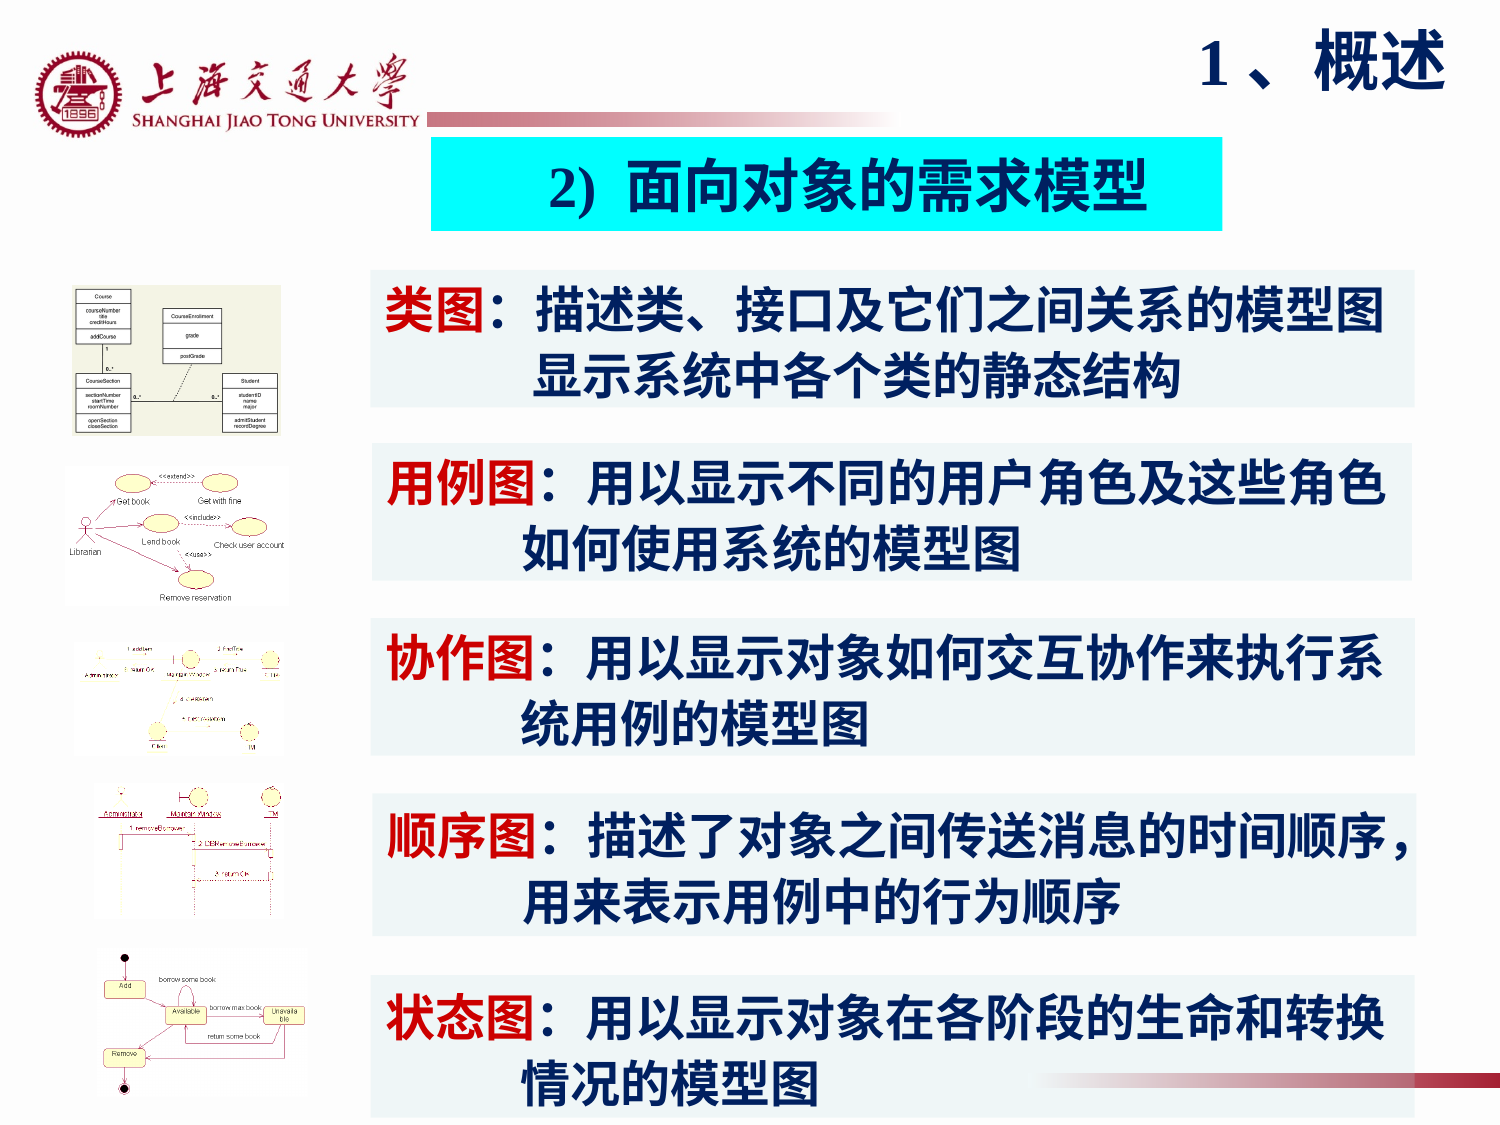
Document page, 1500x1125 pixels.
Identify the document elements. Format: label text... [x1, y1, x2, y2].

text_box 顺序图：描述了对象之间传送消息的时间顺序， 用来表示用例中的行为顺序 [372, 793, 1417, 937]
text_box 用例图：用以显示不同的用户角色及这些角色 如何使用系统的模型图 [372, 443, 1412, 581]
text_box 状态图：用以显示对象在各阶段的生命和转换 情况的模型图 [370, 975, 1415, 1118]
text_box 协作图：用以显示对象如何交互协作来执行系 统用例的模型图 [370, 618, 1415, 756]
text_box 类图：描述类、接口及它们之间关系的模型图 显示系统中各个类的静态结构 [370, 269, 1415, 408]
picture [0, 0, 1500, 1125]
text_box 1、概述 [0, 12, 1459, 126]
text_box 2) 面向对象的需求模型 [431, 137, 1223, 231]
